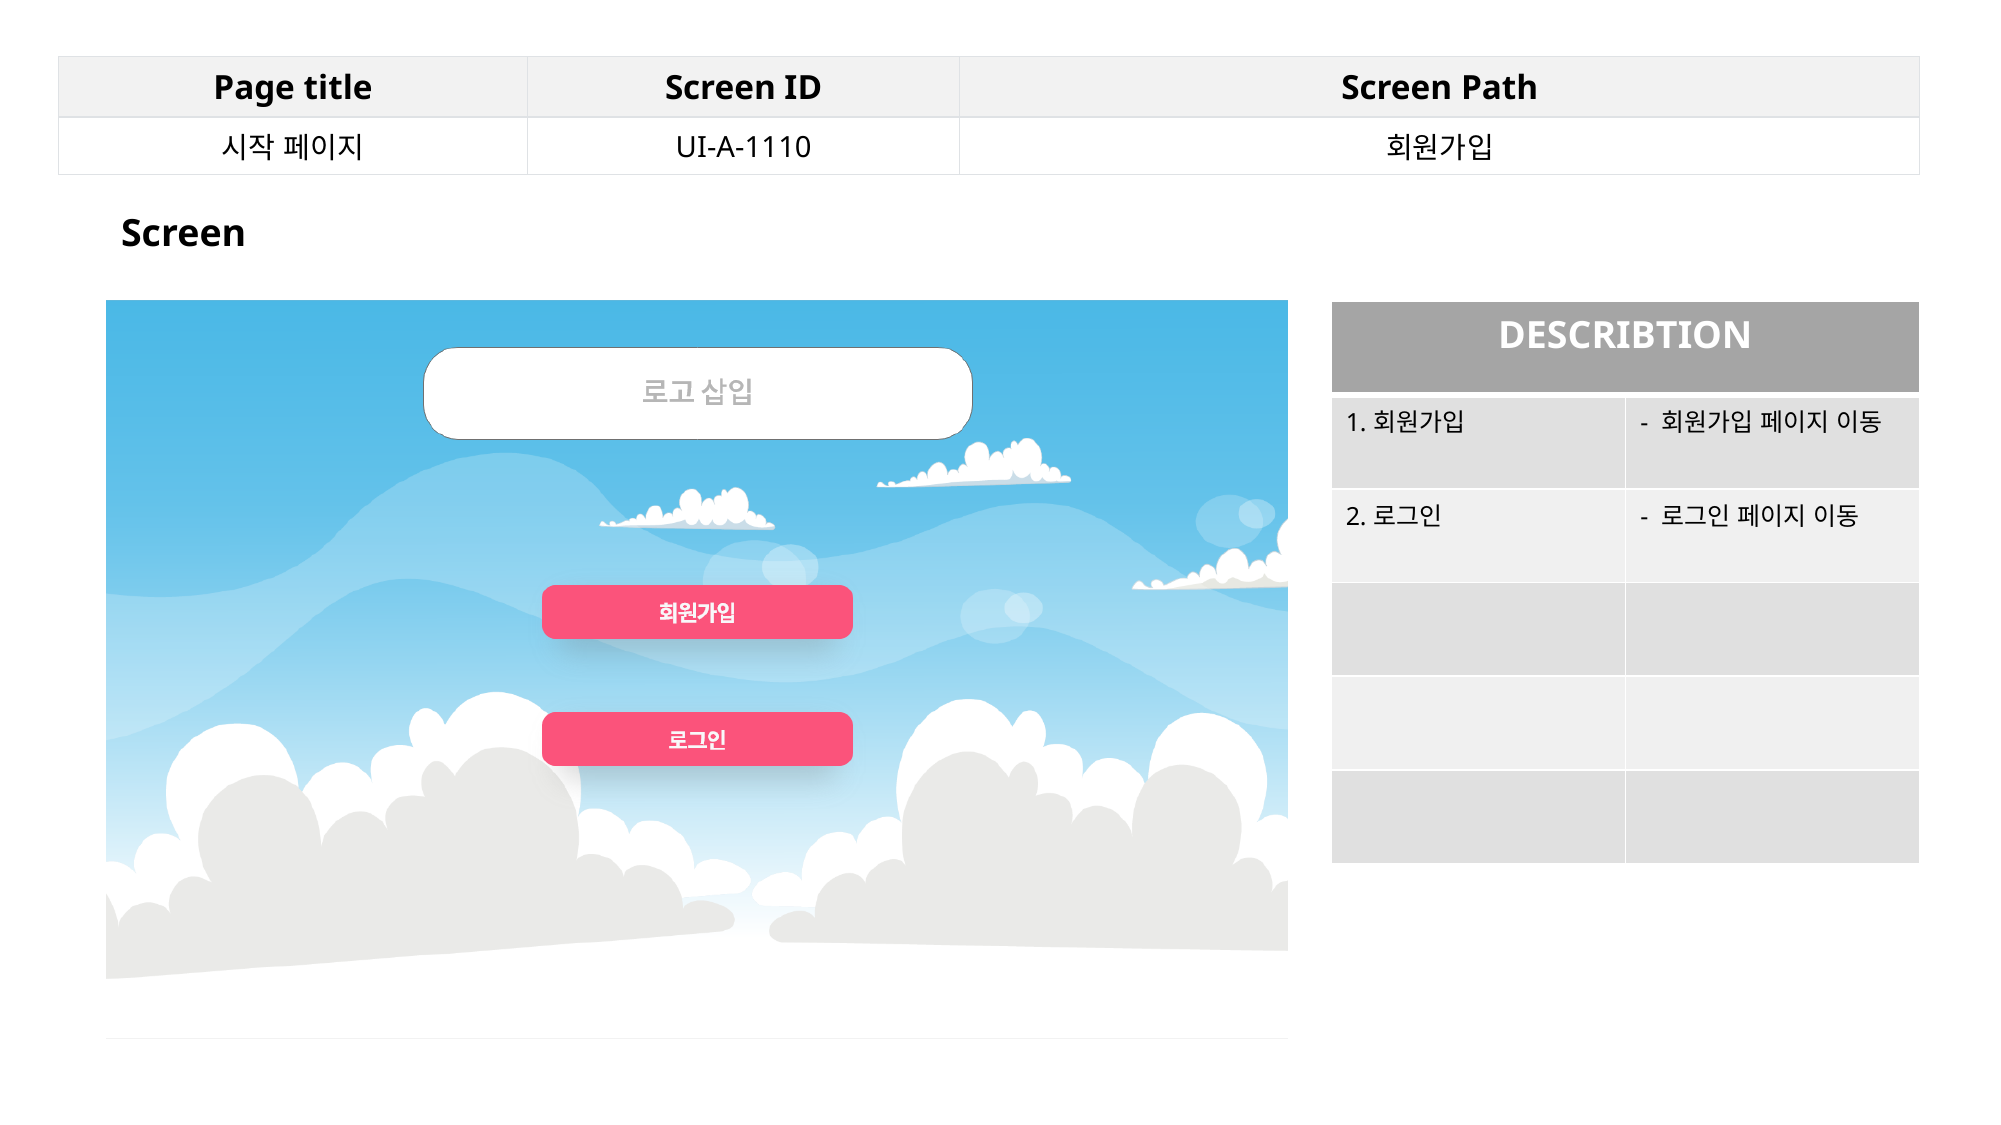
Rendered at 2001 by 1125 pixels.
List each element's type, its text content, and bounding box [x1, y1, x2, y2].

table_cell [1626, 771, 1919, 863]
table_header Screen Path [960, 57, 1919, 116]
table_cell - 로그인 페이지 이동 [1626, 490, 1919, 582]
table_cell - 회원가입 페이지 이동 [1626, 398, 1919, 488]
table_cell 시작 페이지 [59, 118, 527, 174]
table_cell 2.로그인 [1332, 490, 1625, 582]
picture [106, 300, 1288, 1039]
text_box Screen [106, 201, 679, 261]
table_cell 회원가입 [960, 118, 1919, 174]
table_cell [1626, 583, 1919, 675]
table_header Screen ID [528, 57, 959, 116]
table_header DESCRIBTION [1332, 302, 1919, 392]
table_cell [1626, 677, 1919, 769]
table_cell [1332, 771, 1625, 863]
table_cell [1332, 677, 1625, 769]
table_cell UI-A-1110 [528, 118, 959, 174]
table_cell [1332, 583, 1625, 675]
table_cell 1.회원가입 [1332, 398, 1625, 488]
table_header Page title [59, 57, 527, 116]
